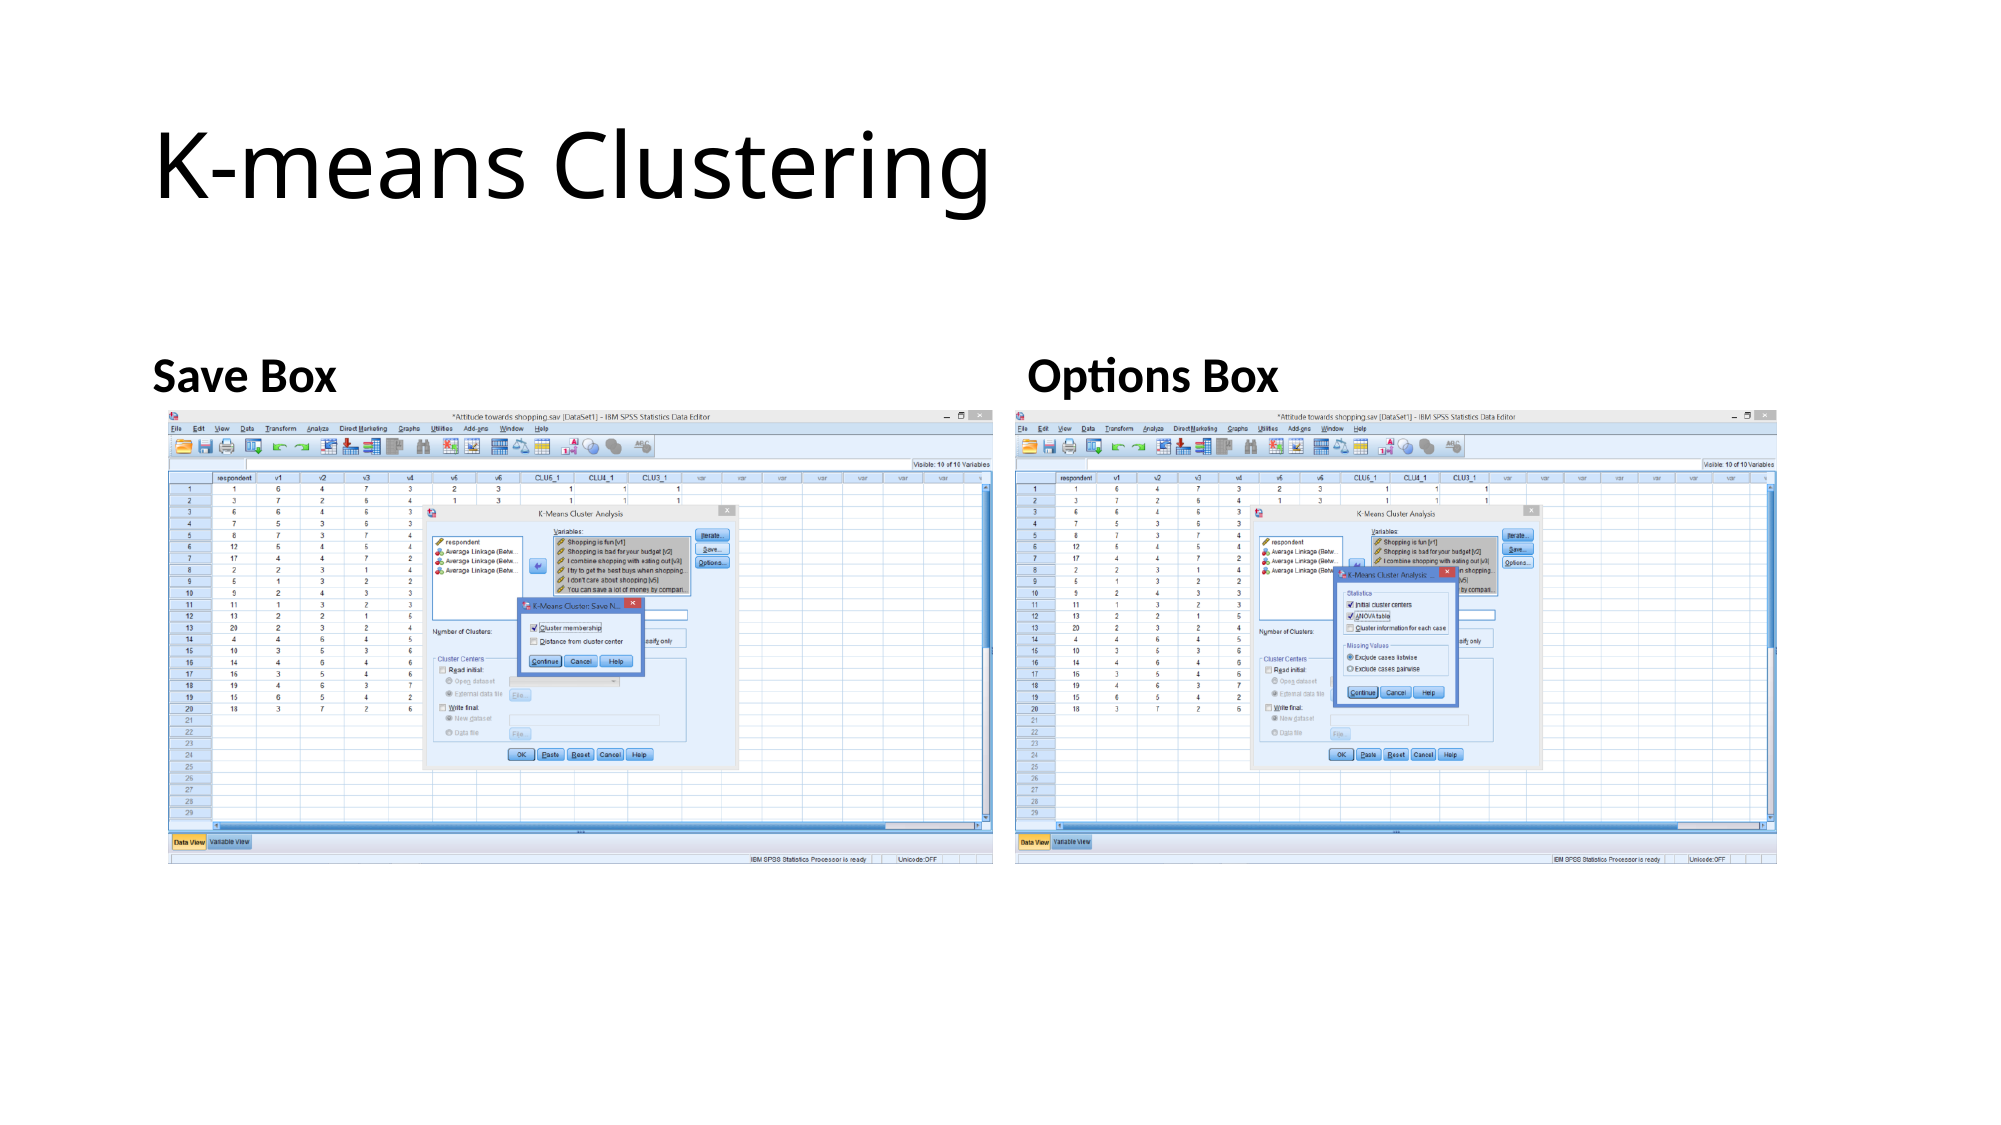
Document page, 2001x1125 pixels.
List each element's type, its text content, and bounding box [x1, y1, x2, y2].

title K-means Clustering [137, 59, 1863, 278]
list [168, 410, 993, 865]
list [1015, 410, 1777, 864]
list Save Box [137, 275, 984, 411]
list Options Box [1012, 275, 1863, 411]
